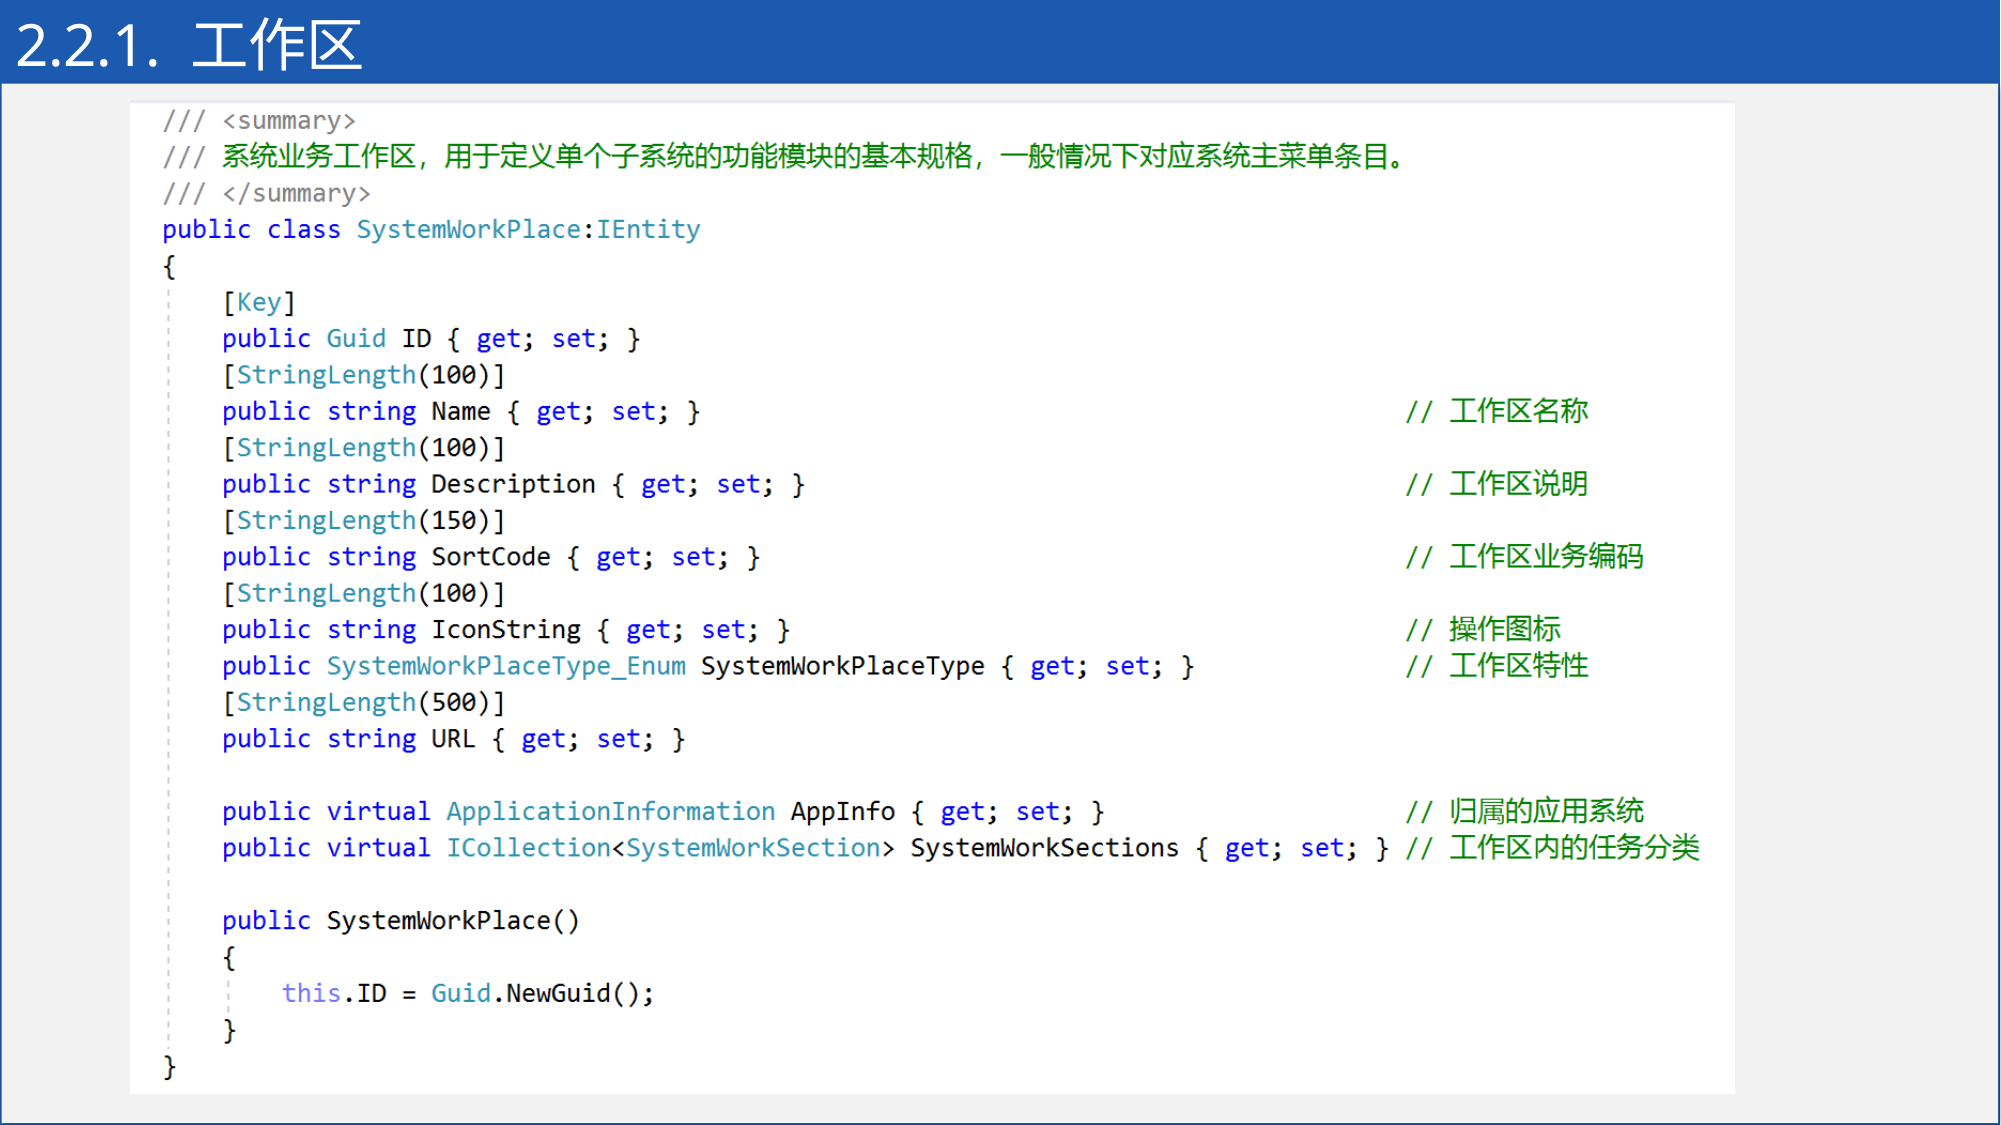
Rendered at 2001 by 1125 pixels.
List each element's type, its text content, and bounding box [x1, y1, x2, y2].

title 2.2.1. 工作区 [0, 1, 2000, 84]
picture [129, 100, 1735, 1094]
